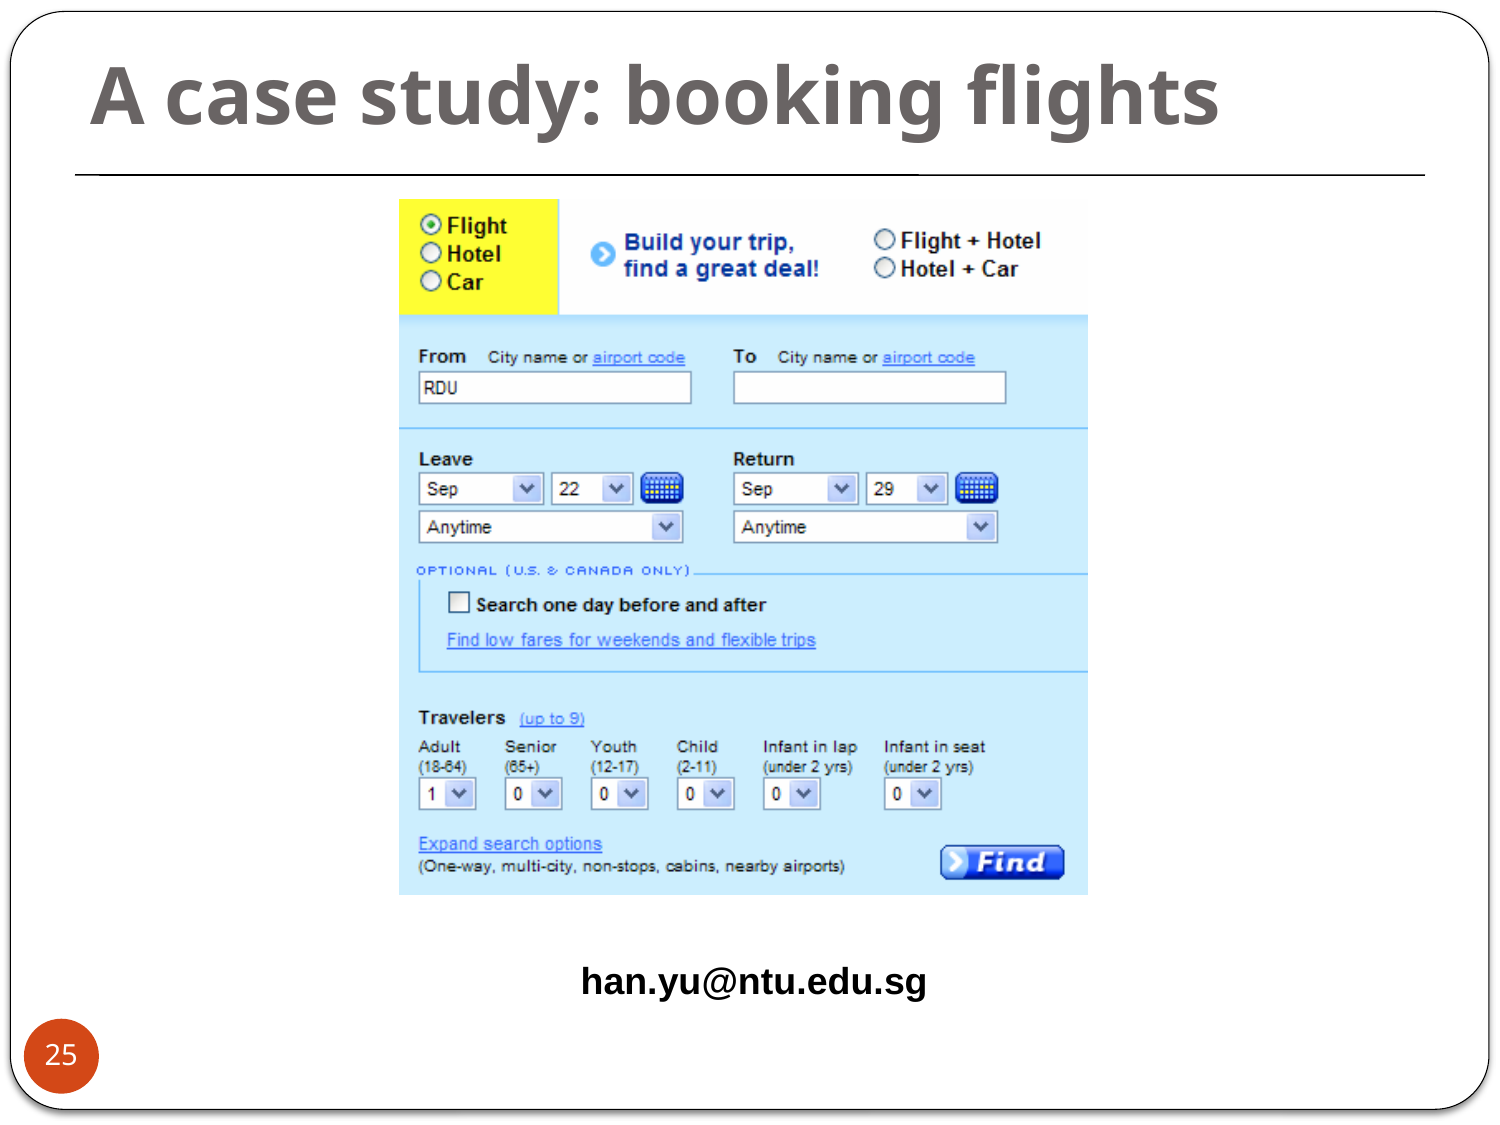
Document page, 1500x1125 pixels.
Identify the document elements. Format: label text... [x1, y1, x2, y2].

picture [399, 199, 1088, 895]
text_box han.yu@ntu.edu.sg [565, 949, 944, 1010]
title A case study: booking flights [74, 37, 1426, 156]
